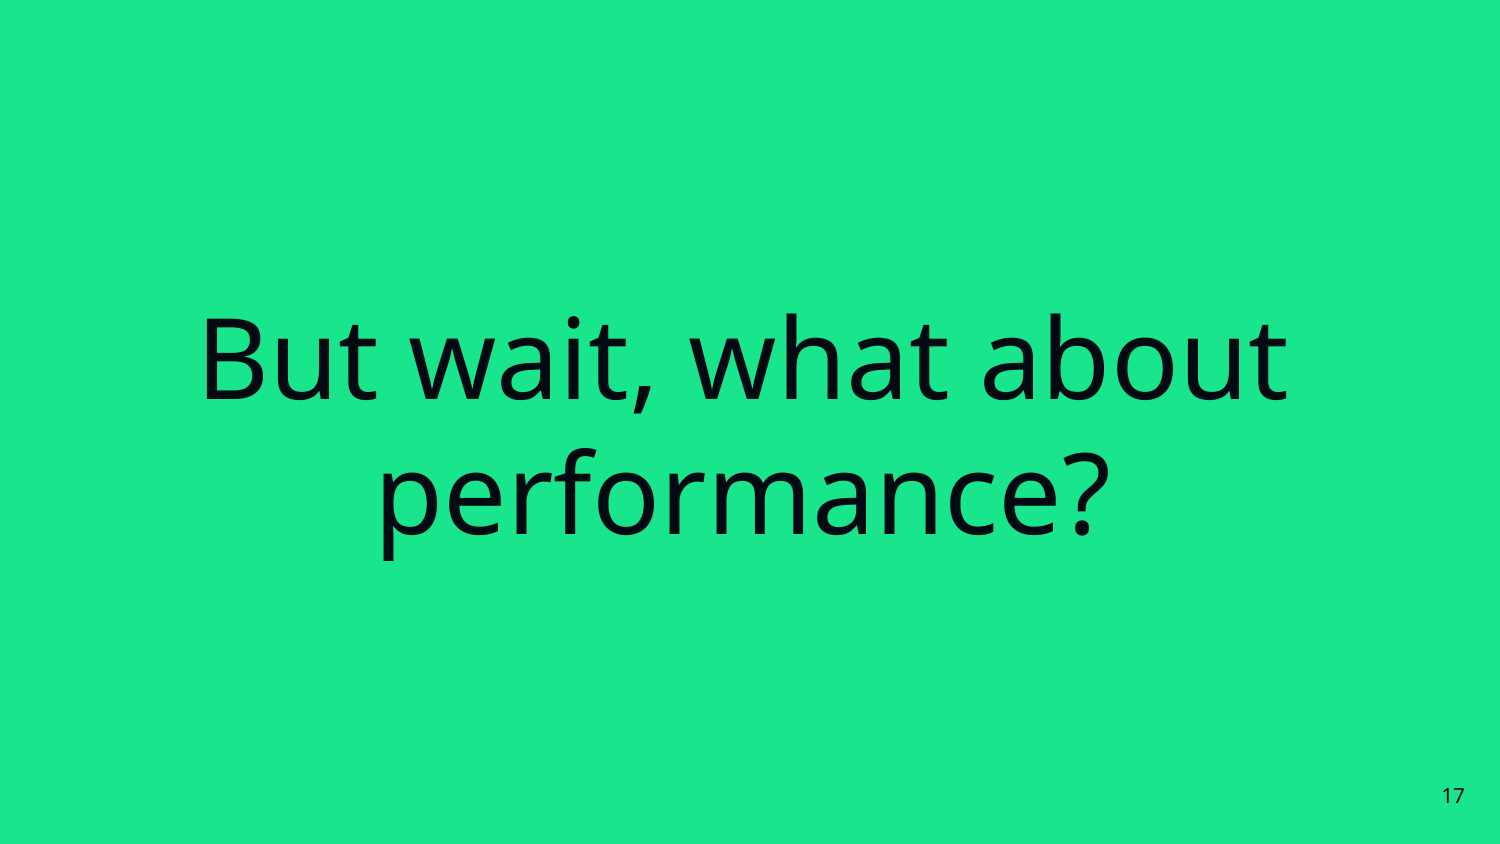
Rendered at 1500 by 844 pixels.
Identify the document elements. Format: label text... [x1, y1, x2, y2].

title But wait, what about performance? [80, 86, 1406, 758]
slide_number ‹#› [1389, 764, 1480, 830]
